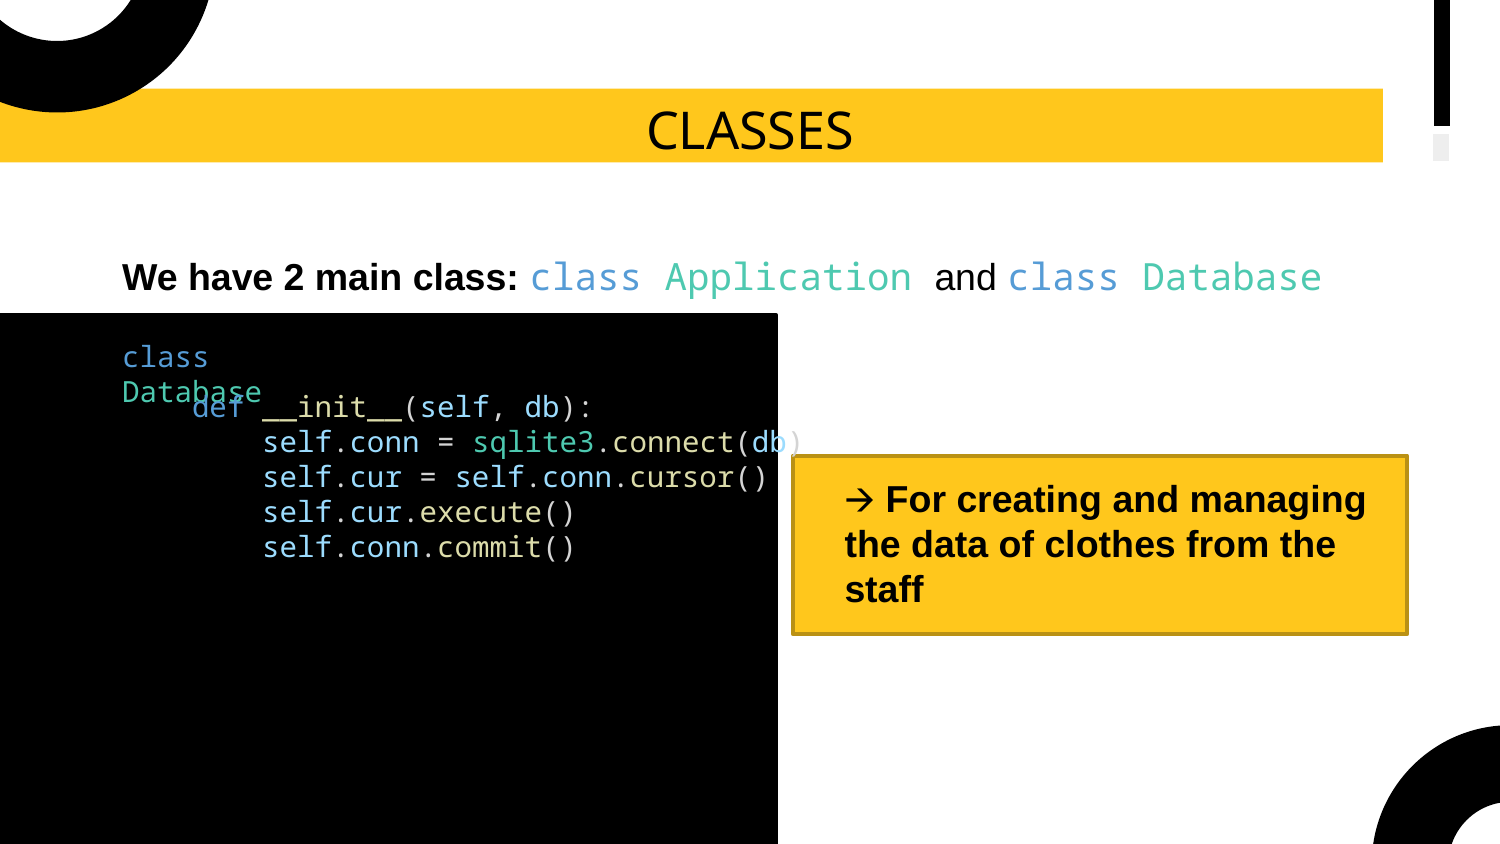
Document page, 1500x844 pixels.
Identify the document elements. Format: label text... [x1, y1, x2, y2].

text_box [0, 314, 776, 844]
text_box [858, 455, 1408, 467]
text_box [793, 571, 1408, 635]
text_box 🡪 For creating and managing the data of clothes from the staff [829, 467, 1425, 618]
text_box def __init__(self, db): self.conn = sqlite3.connect(db) self.cur = self.conn.cursor() self.cur.execute() self.conn.commit() [107, 381, 858, 571]
text_box class Database [107, 331, 366, 381]
title CLASSES [116, 88, 1383, 170]
text_box We have 2 main class: class Application and class Database [107, 245, 1391, 306]
